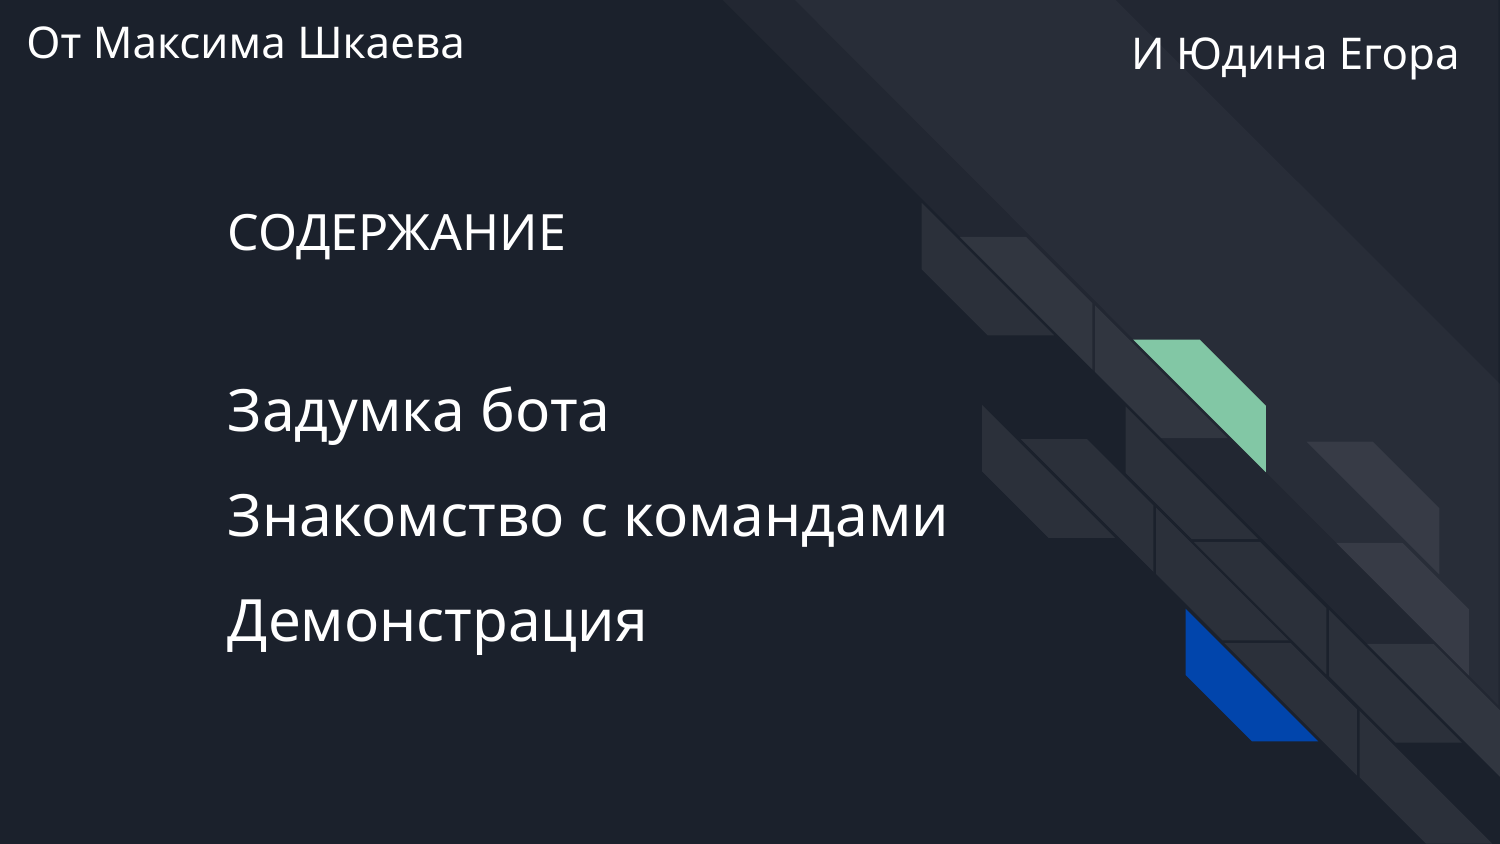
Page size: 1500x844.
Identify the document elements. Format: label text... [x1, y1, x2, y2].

text_box Задумка бота Знакомство с командами Демонстрация [212, 322, 1368, 678]
text_box От Максима Шкаева [0, 0, 568, 83]
text_box И Юдина Егора [931, 10, 1500, 94]
text_box СОДЕРЖАНИЕ [212, 185, 1368, 266]
